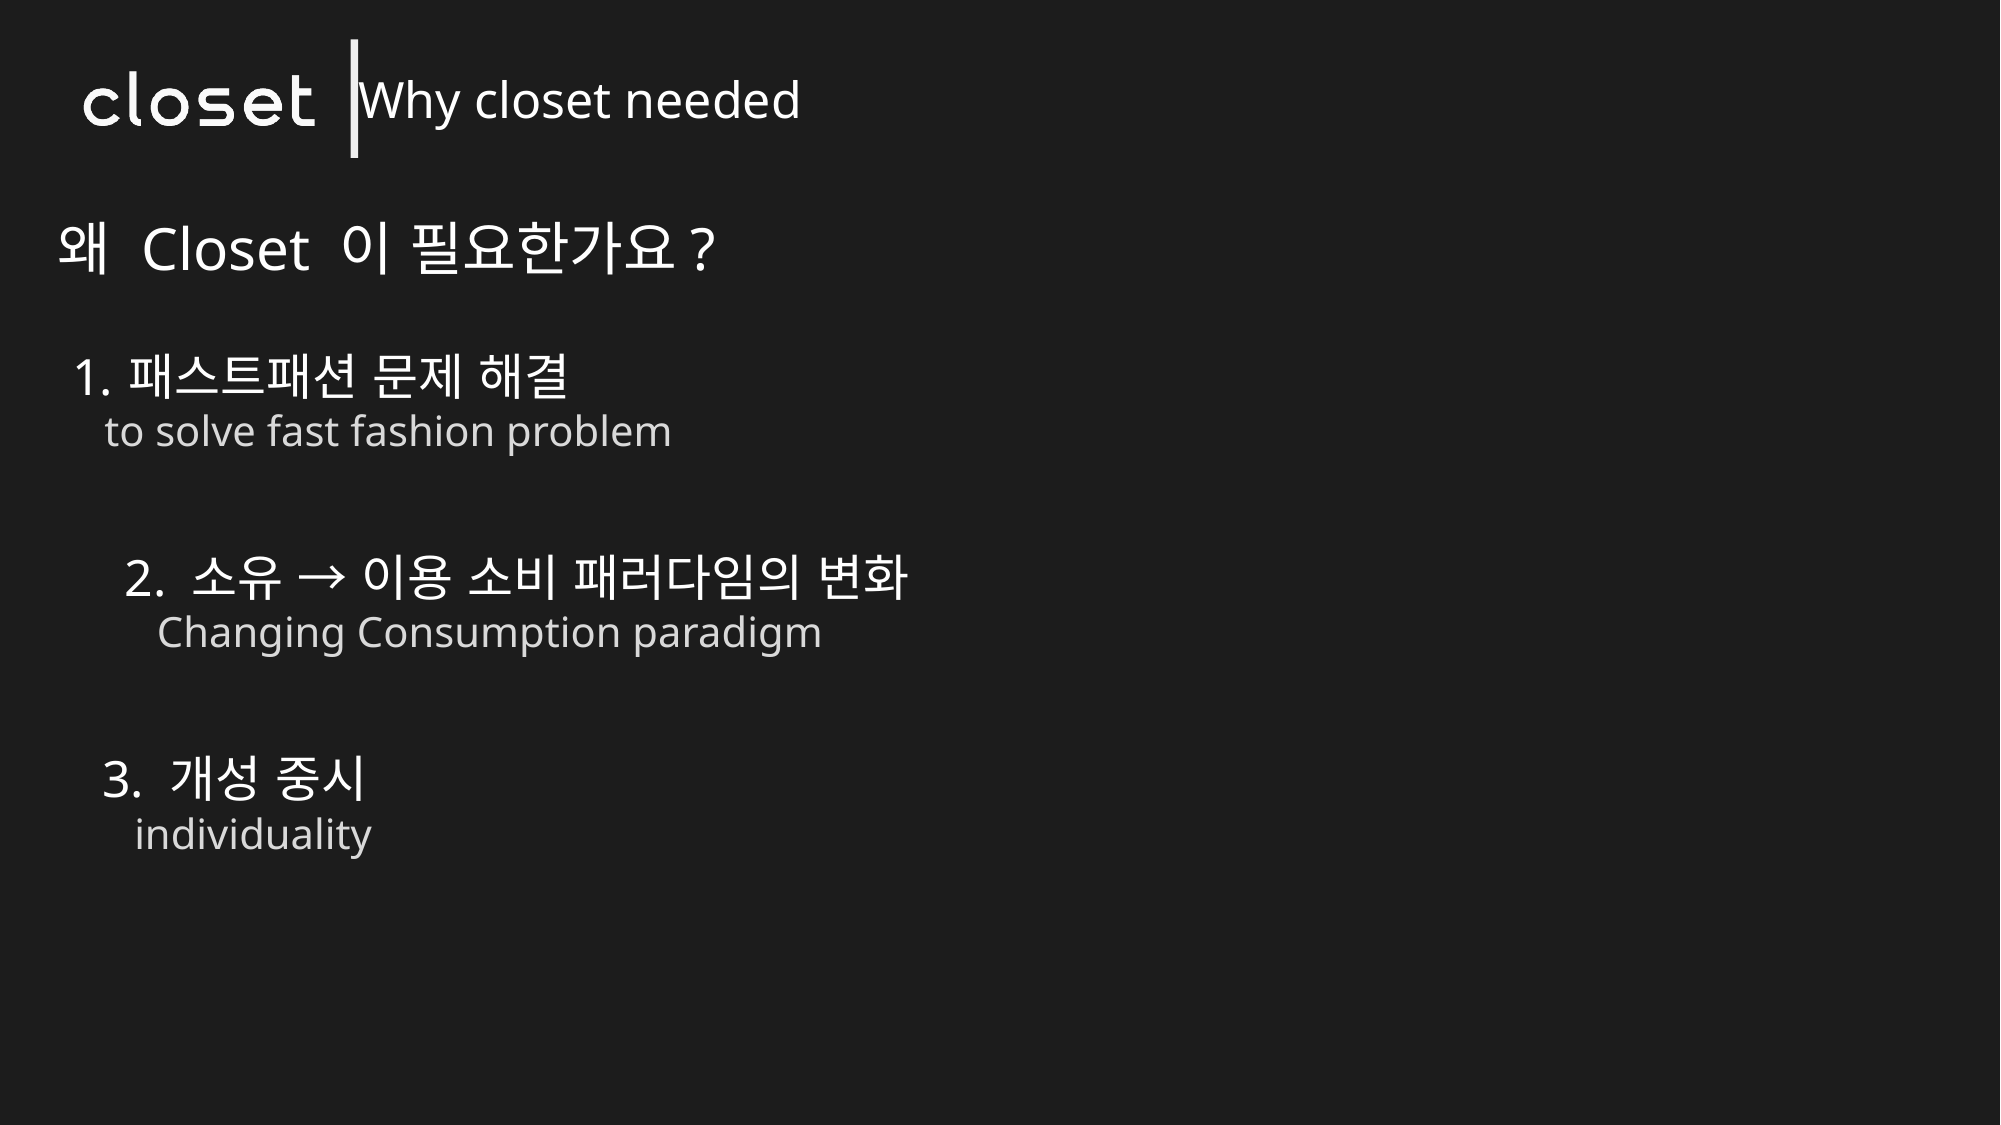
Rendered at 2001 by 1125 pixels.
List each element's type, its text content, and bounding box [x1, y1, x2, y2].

text_box 3. 개성 중시 individuality [87, 740, 388, 865]
text_box [350, 136, 359, 159]
text_box 패스트패션 문제 해결 to solve fast fashion problem [57, 337, 688, 463]
text_box Why closet needed [343, 60, 817, 136]
text_box [350, 38, 359, 60]
text_box 왜 Closet 이 필요한가요? [43, 204, 731, 290]
picture [83, 71, 315, 126]
text_box 2. 소유 → 이용 소비 패러다임의 변화 Changing Consumption paradigm [109, 538, 925, 664]
